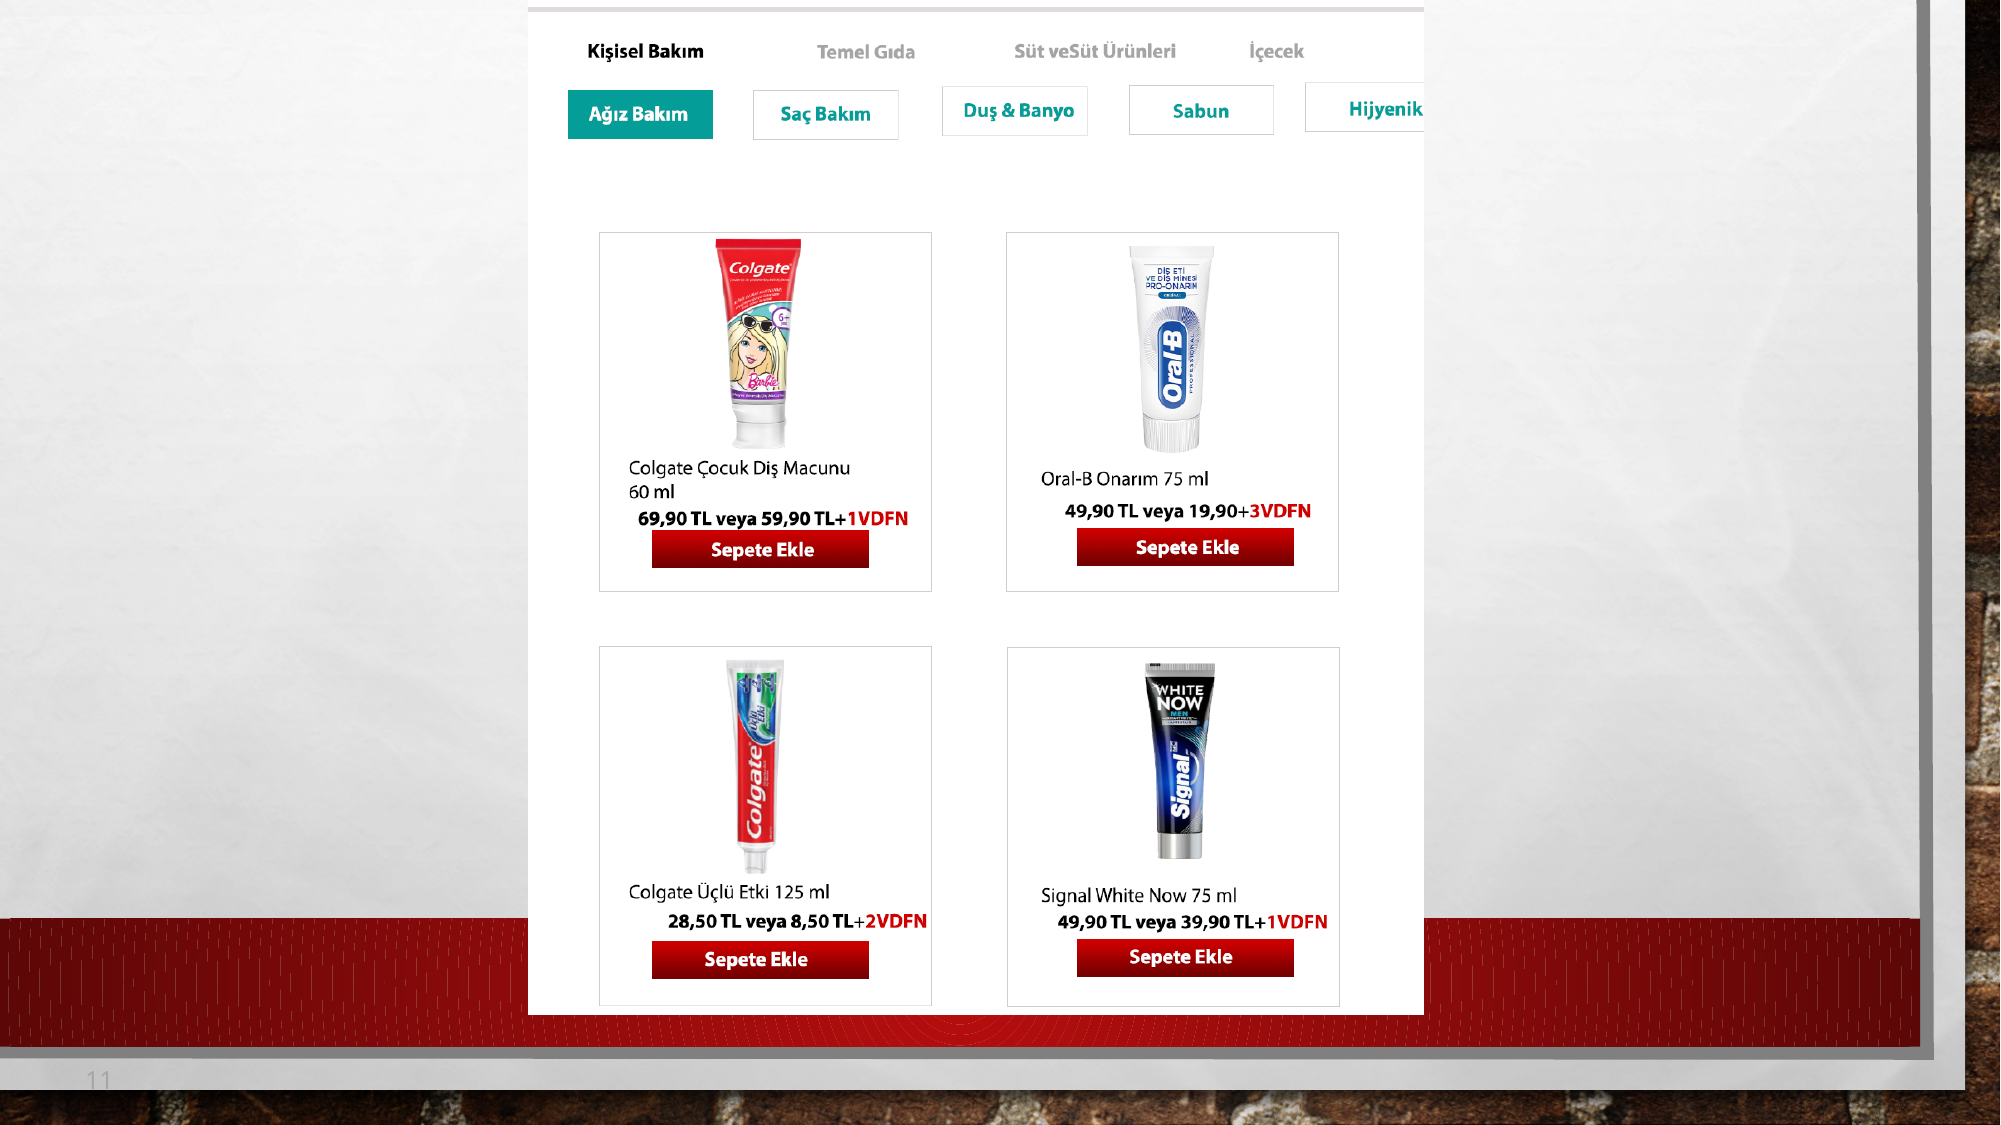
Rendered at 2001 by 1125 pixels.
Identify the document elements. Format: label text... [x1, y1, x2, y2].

picture [0, 0, 2000, 1125]
text_box 11 [23, 1057, 176, 1107]
picture [527, 0, 1424, 1015]
